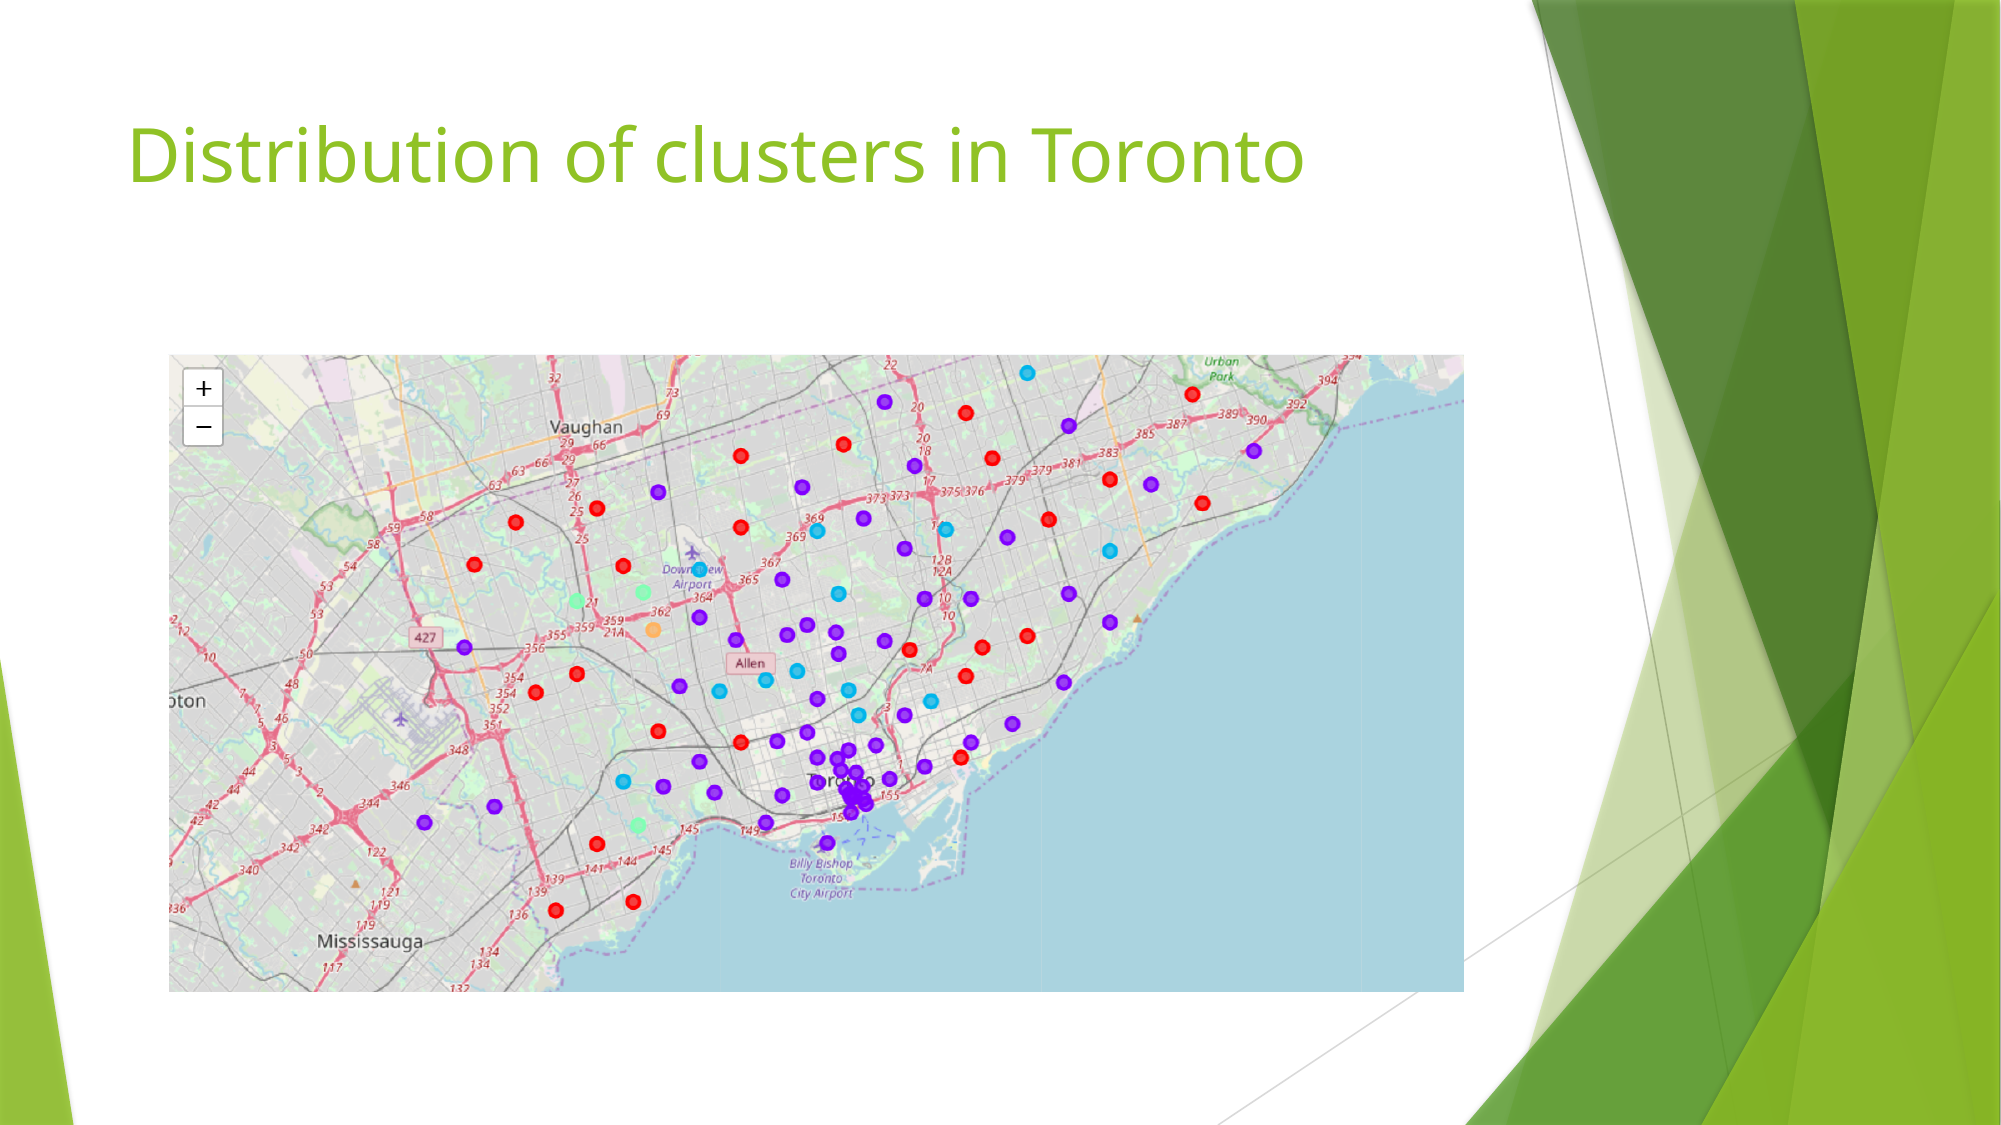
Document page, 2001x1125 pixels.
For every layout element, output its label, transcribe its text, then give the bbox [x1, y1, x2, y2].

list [168, 353, 1465, 992]
title Distribution of clusters in Toronto [111, 99, 1522, 317]
